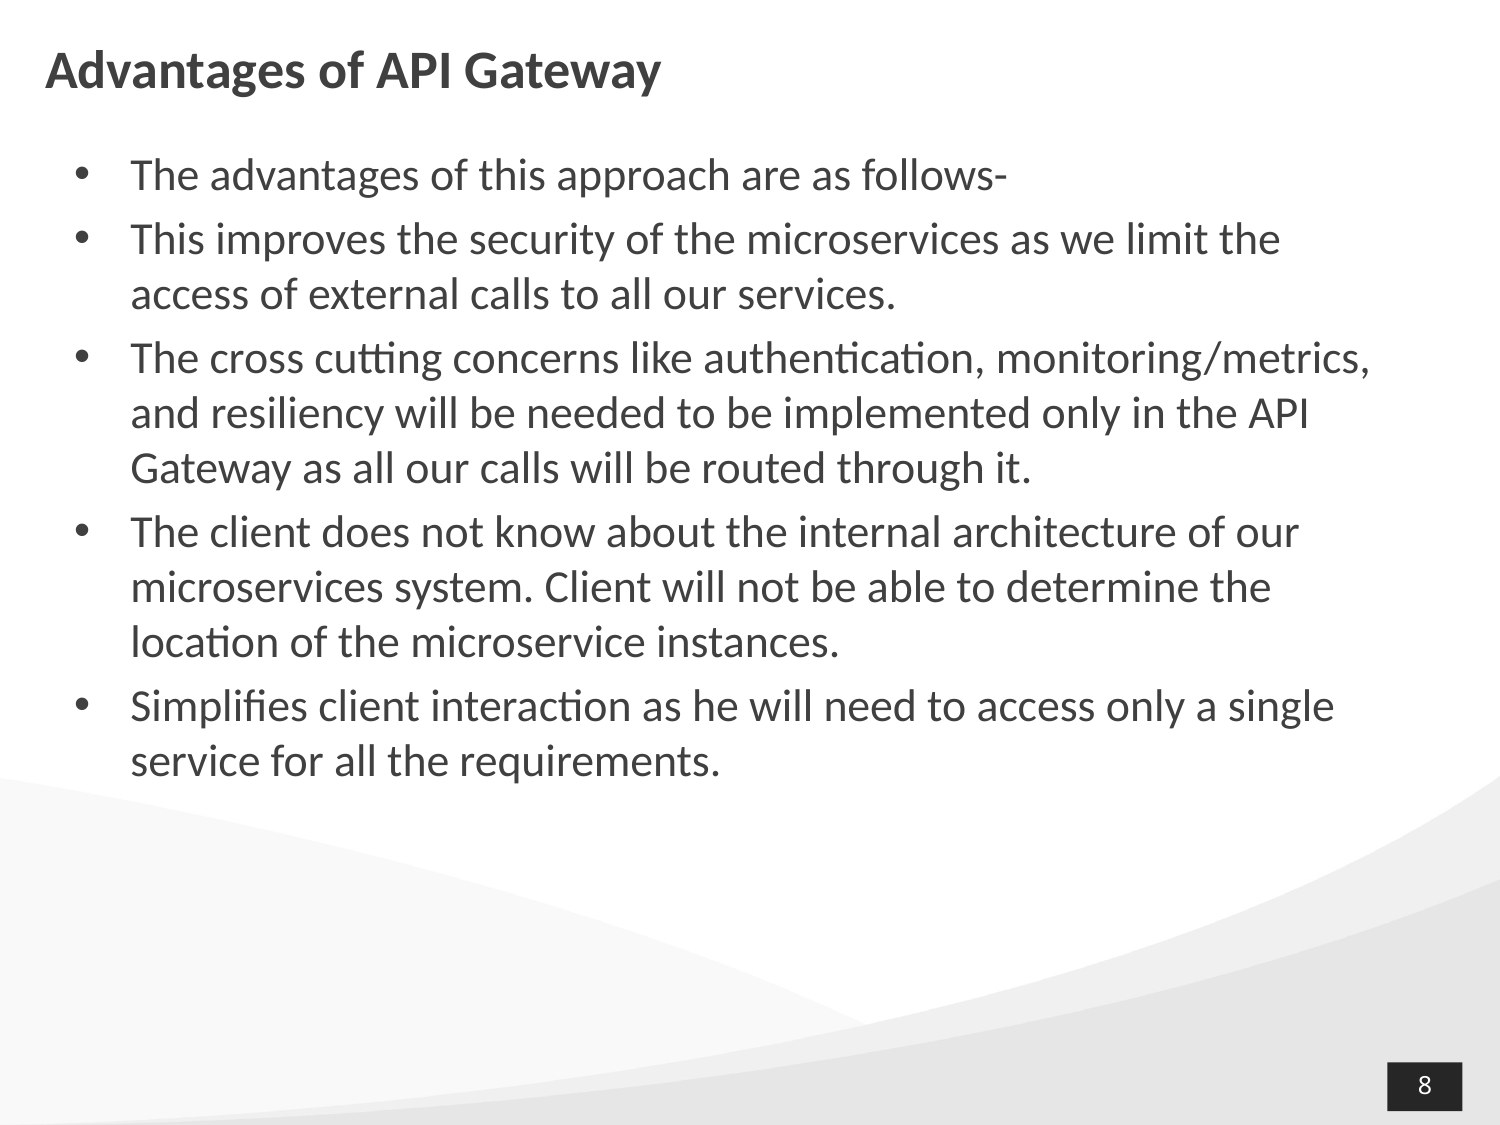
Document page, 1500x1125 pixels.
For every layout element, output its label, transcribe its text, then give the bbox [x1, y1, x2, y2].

picture [0, 0, 1500, 1125]
title Advantages of API Gateway [30, 21, 1478, 113]
list The advantages of this approach are as follows- This improves the security of the microservices as we limit the access of external calls to all our services. The cross cutting concerns like authentication, monitoring/metrics, and resiliency will be needed to be implemented only in the API Gateway as all our calls will be routed through it. The client does not know about the internal architecture of our microservices system. Client will not be able to determine the location of the microservice instances. Simplifies client interaction as he will need to access only a single service for all the requirements. [59, 137, 1425, 1100]
